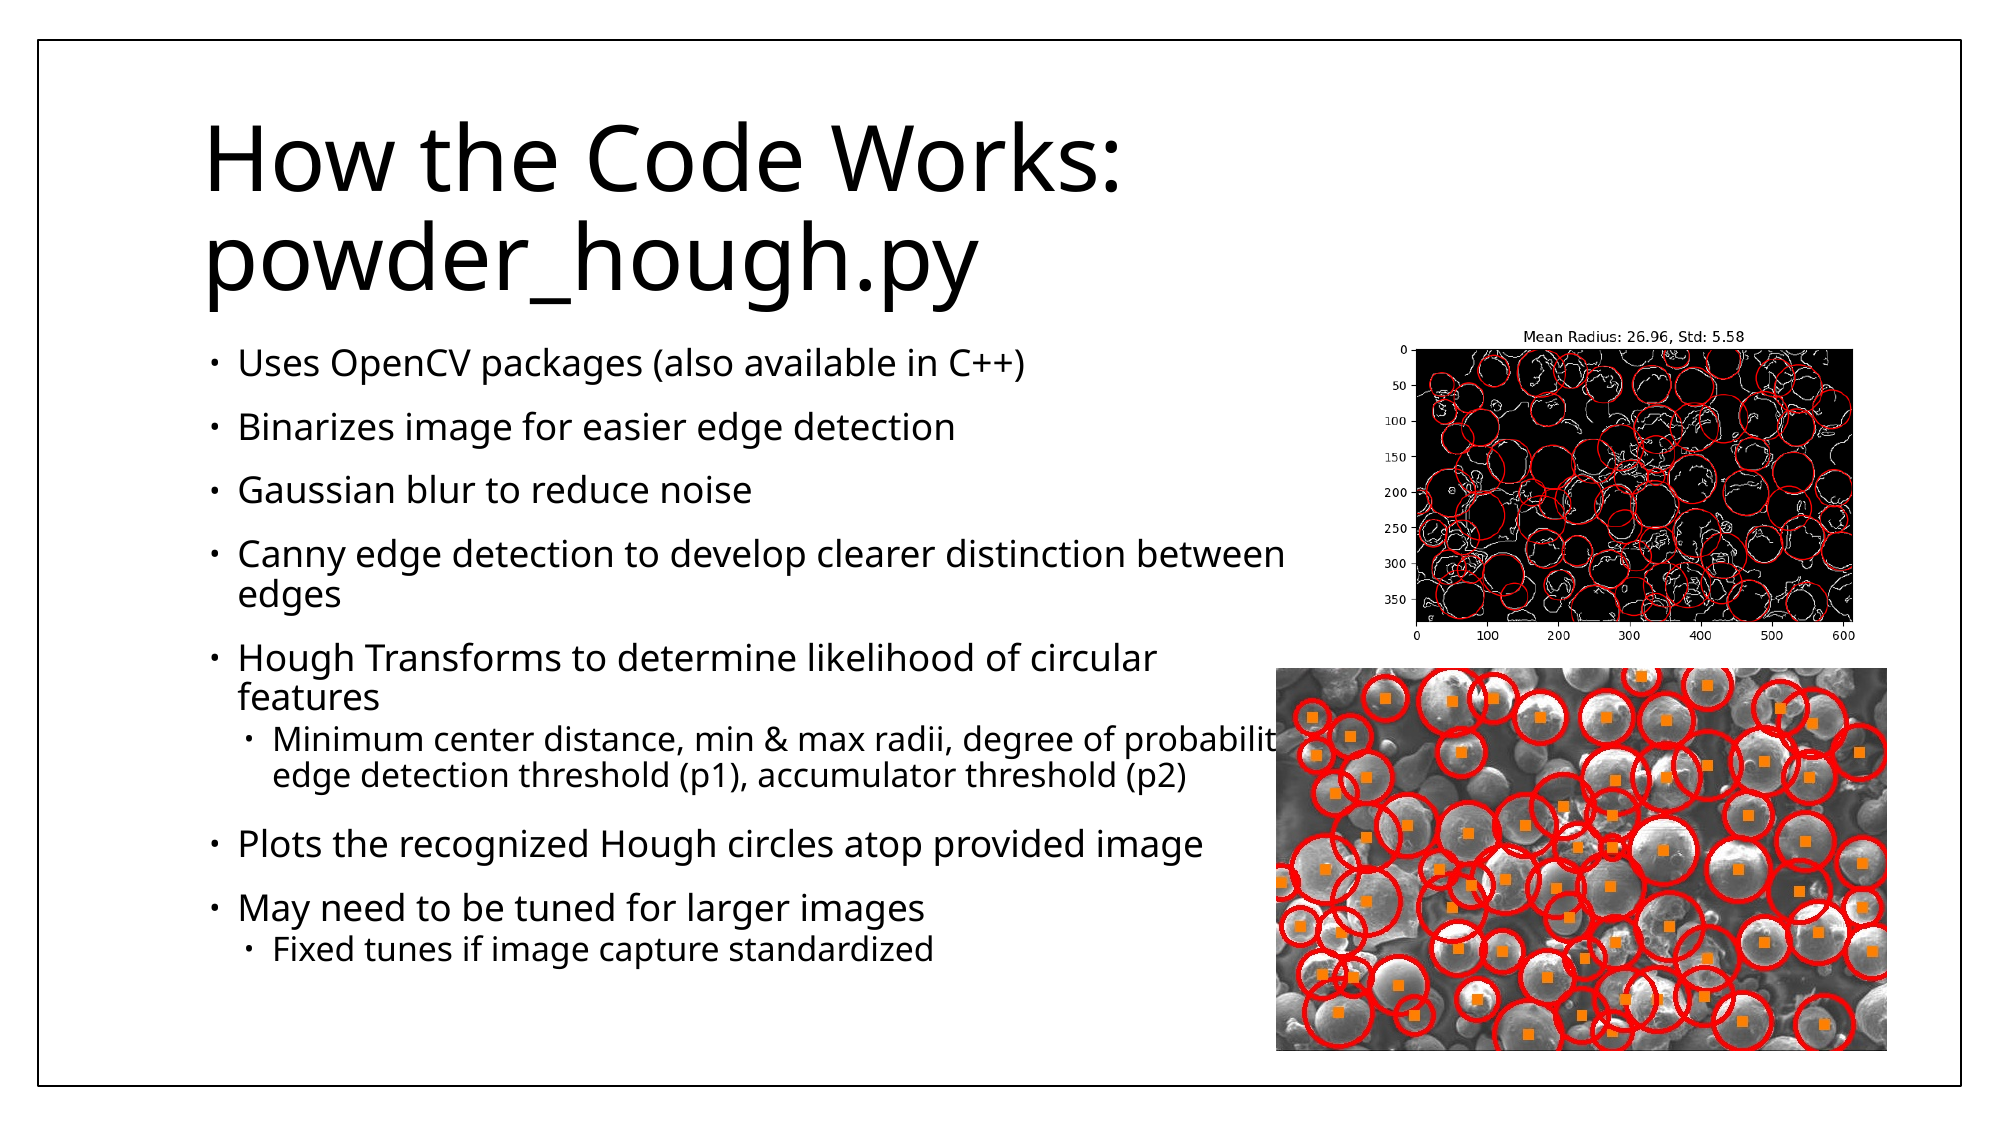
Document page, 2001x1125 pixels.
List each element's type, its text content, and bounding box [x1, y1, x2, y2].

list Uses OpenCV packages (also available in C++) Binarizes image for easier edge detection Gaussian blur to reduce noise Canny edge detection to develop clearer distinction between edges Hough Transforms to determine likelihood of circular features Minimum center distance, min & max radii, degree of probability, edge detection threshold (p1), accumulator threshold (p2) Plots the recognized Hough circles atop provided image May need to be tuned for larger images Fixed tunes if image capture standardized [187, 337, 1326, 1000]
picture [1275, 271, 1908, 1051]
title How the Code Works: powder_hough.py [187, 99, 1808, 323]
